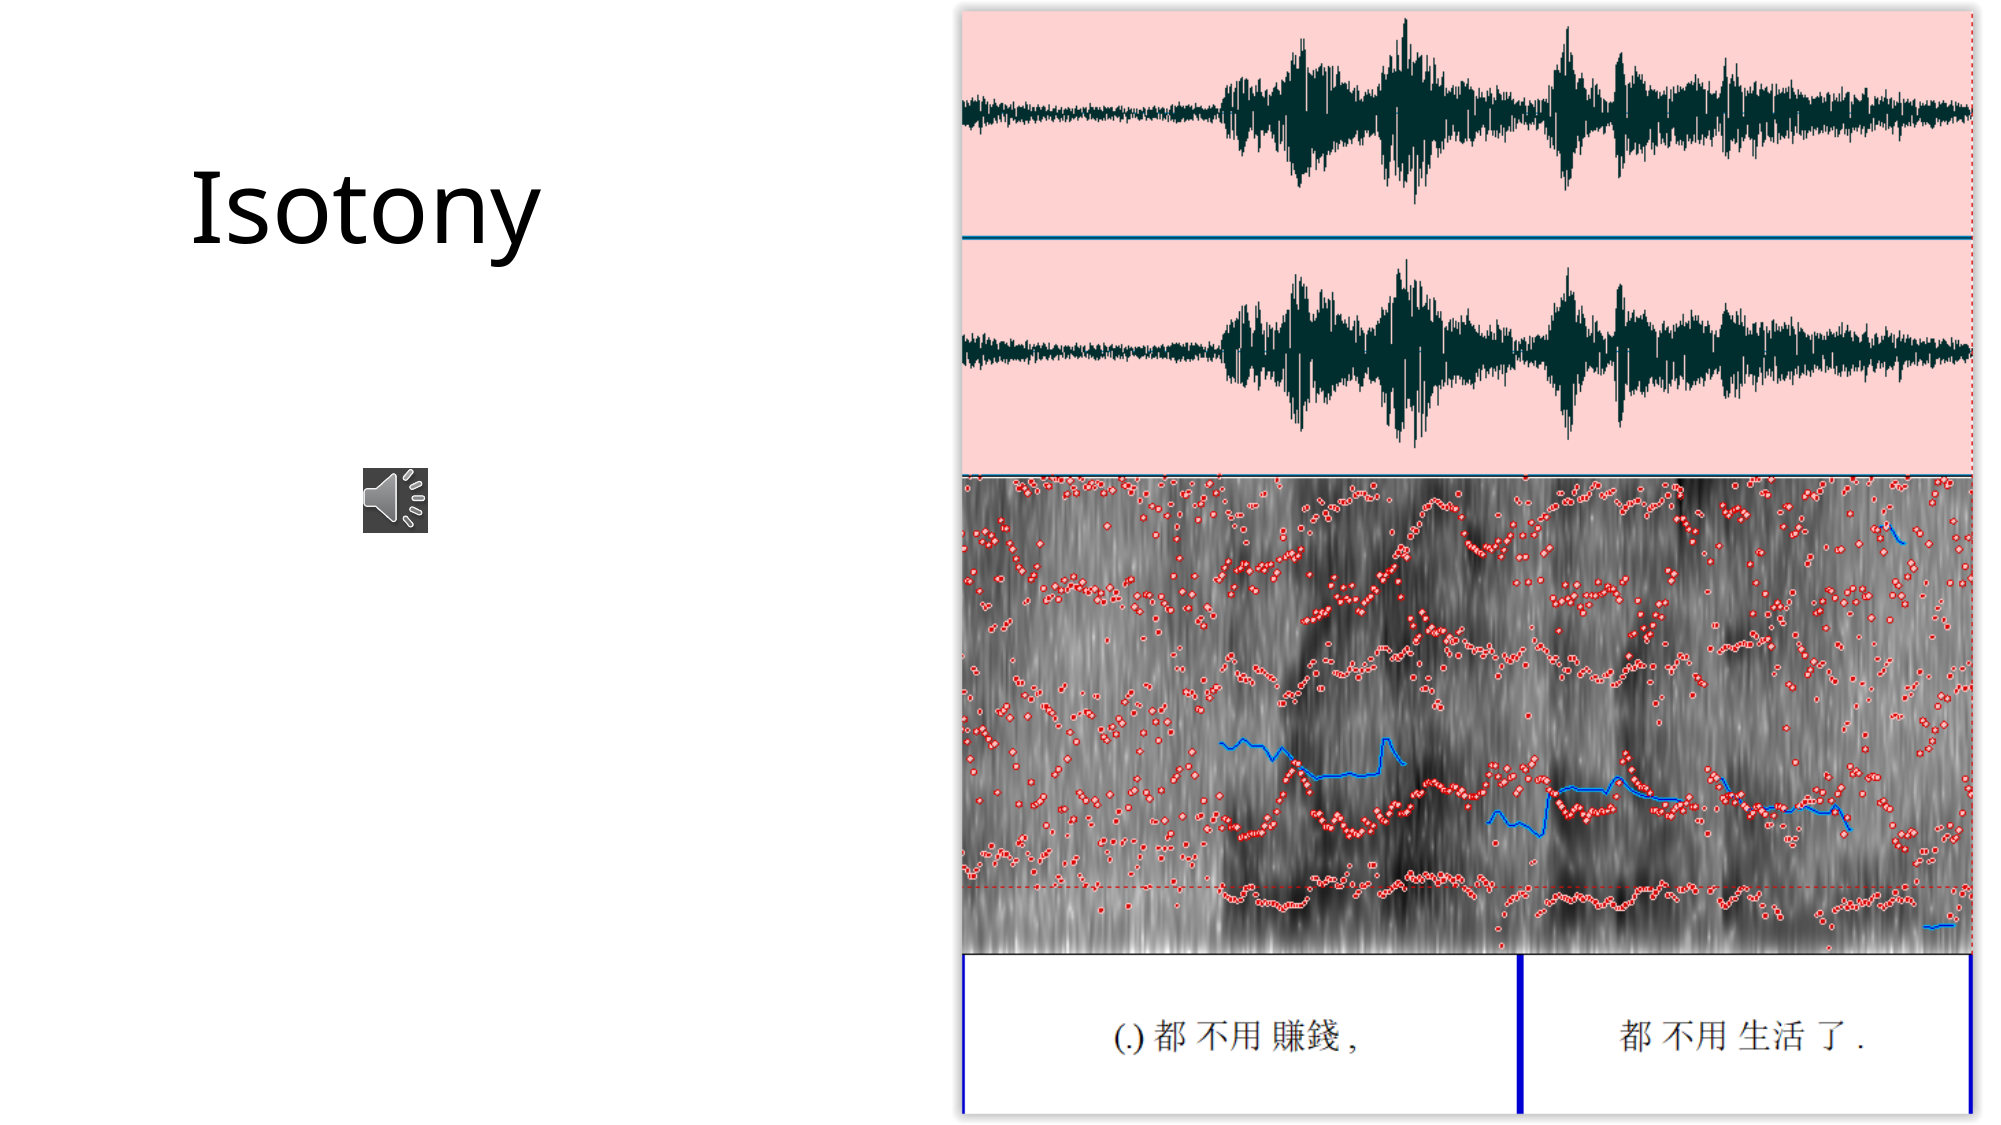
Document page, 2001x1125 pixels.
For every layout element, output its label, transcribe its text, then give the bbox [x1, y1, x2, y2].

title Isotony [175, 79, 950, 344]
picture [363, 467, 429, 533]
picture [950, 0, 1984, 1125]
